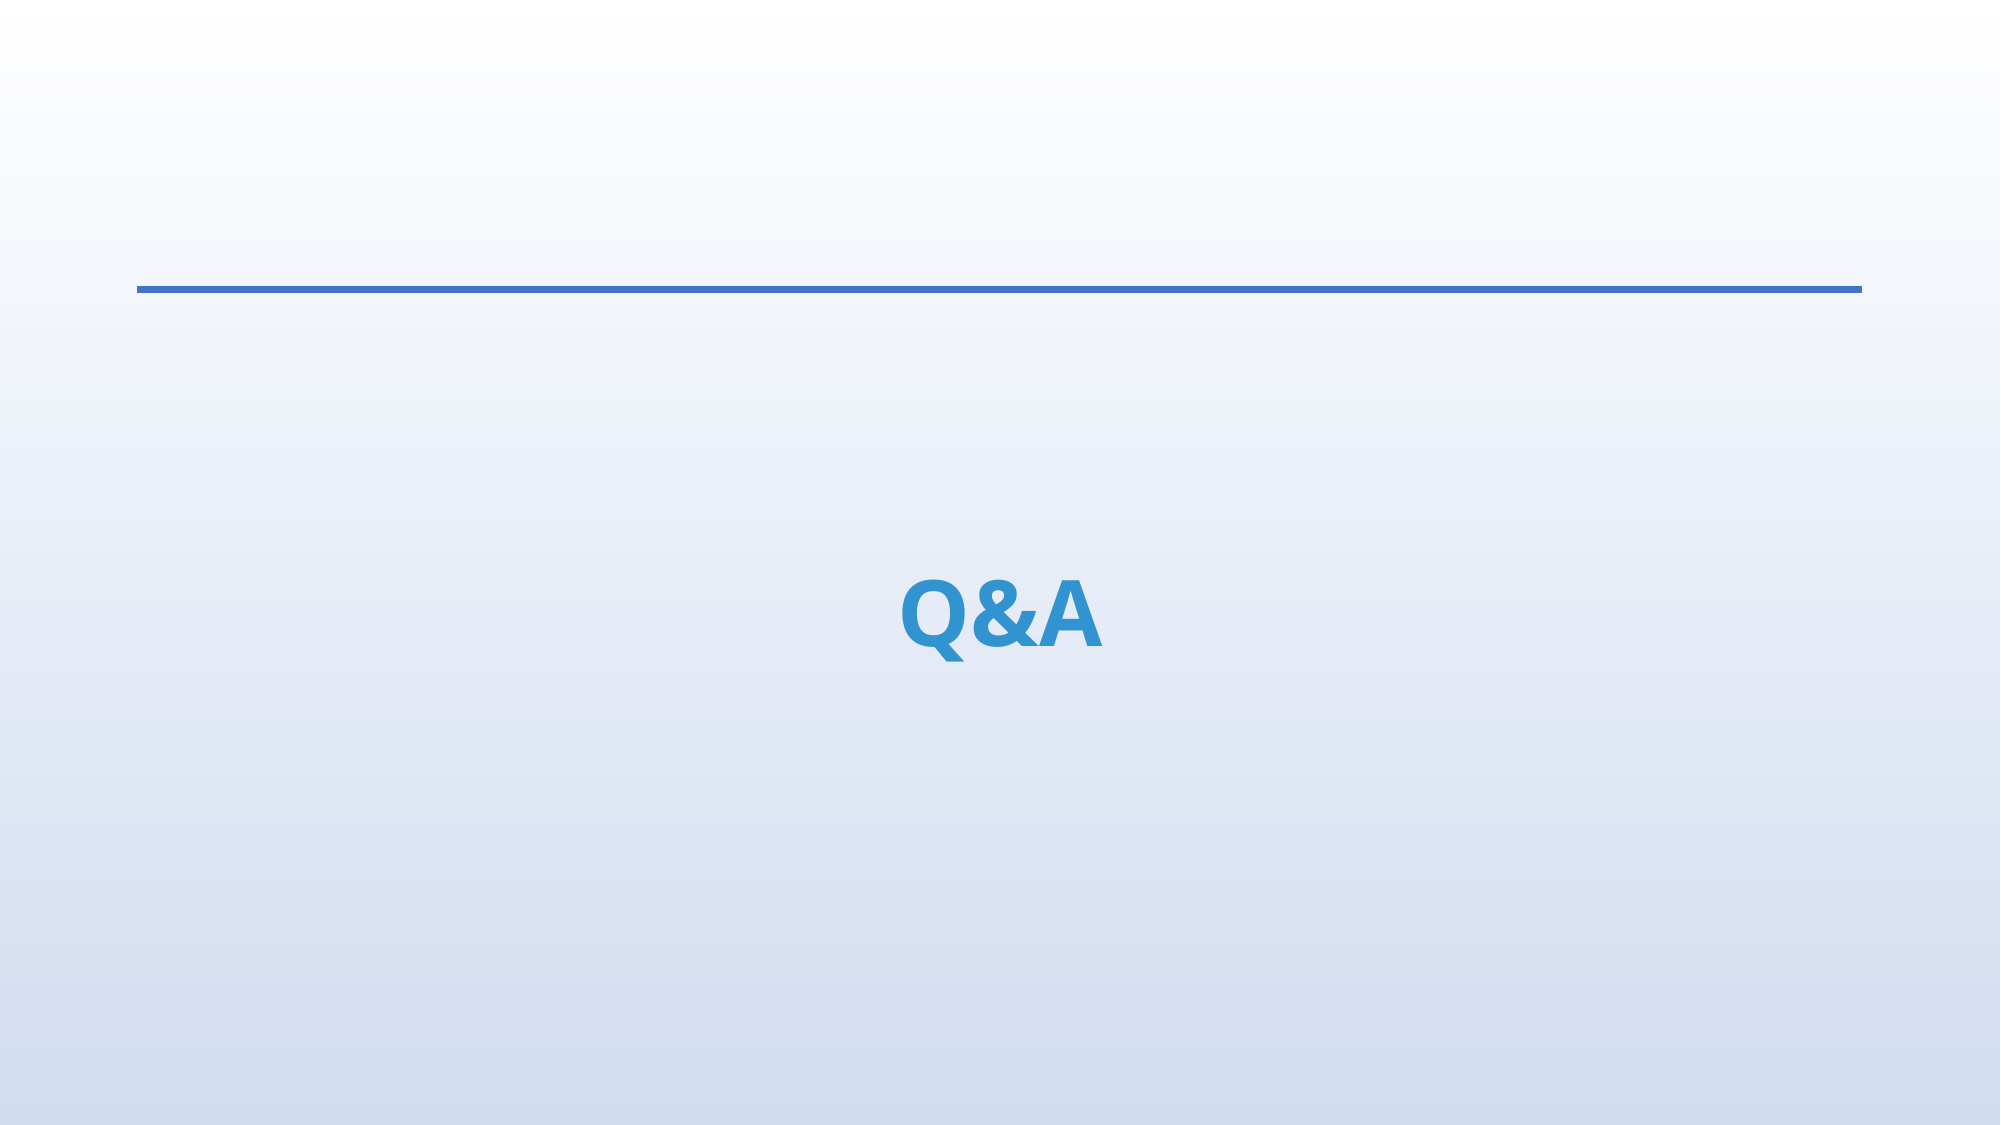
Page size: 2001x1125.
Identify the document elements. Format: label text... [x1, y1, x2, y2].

title Q&A [137, 508, 1863, 726]
